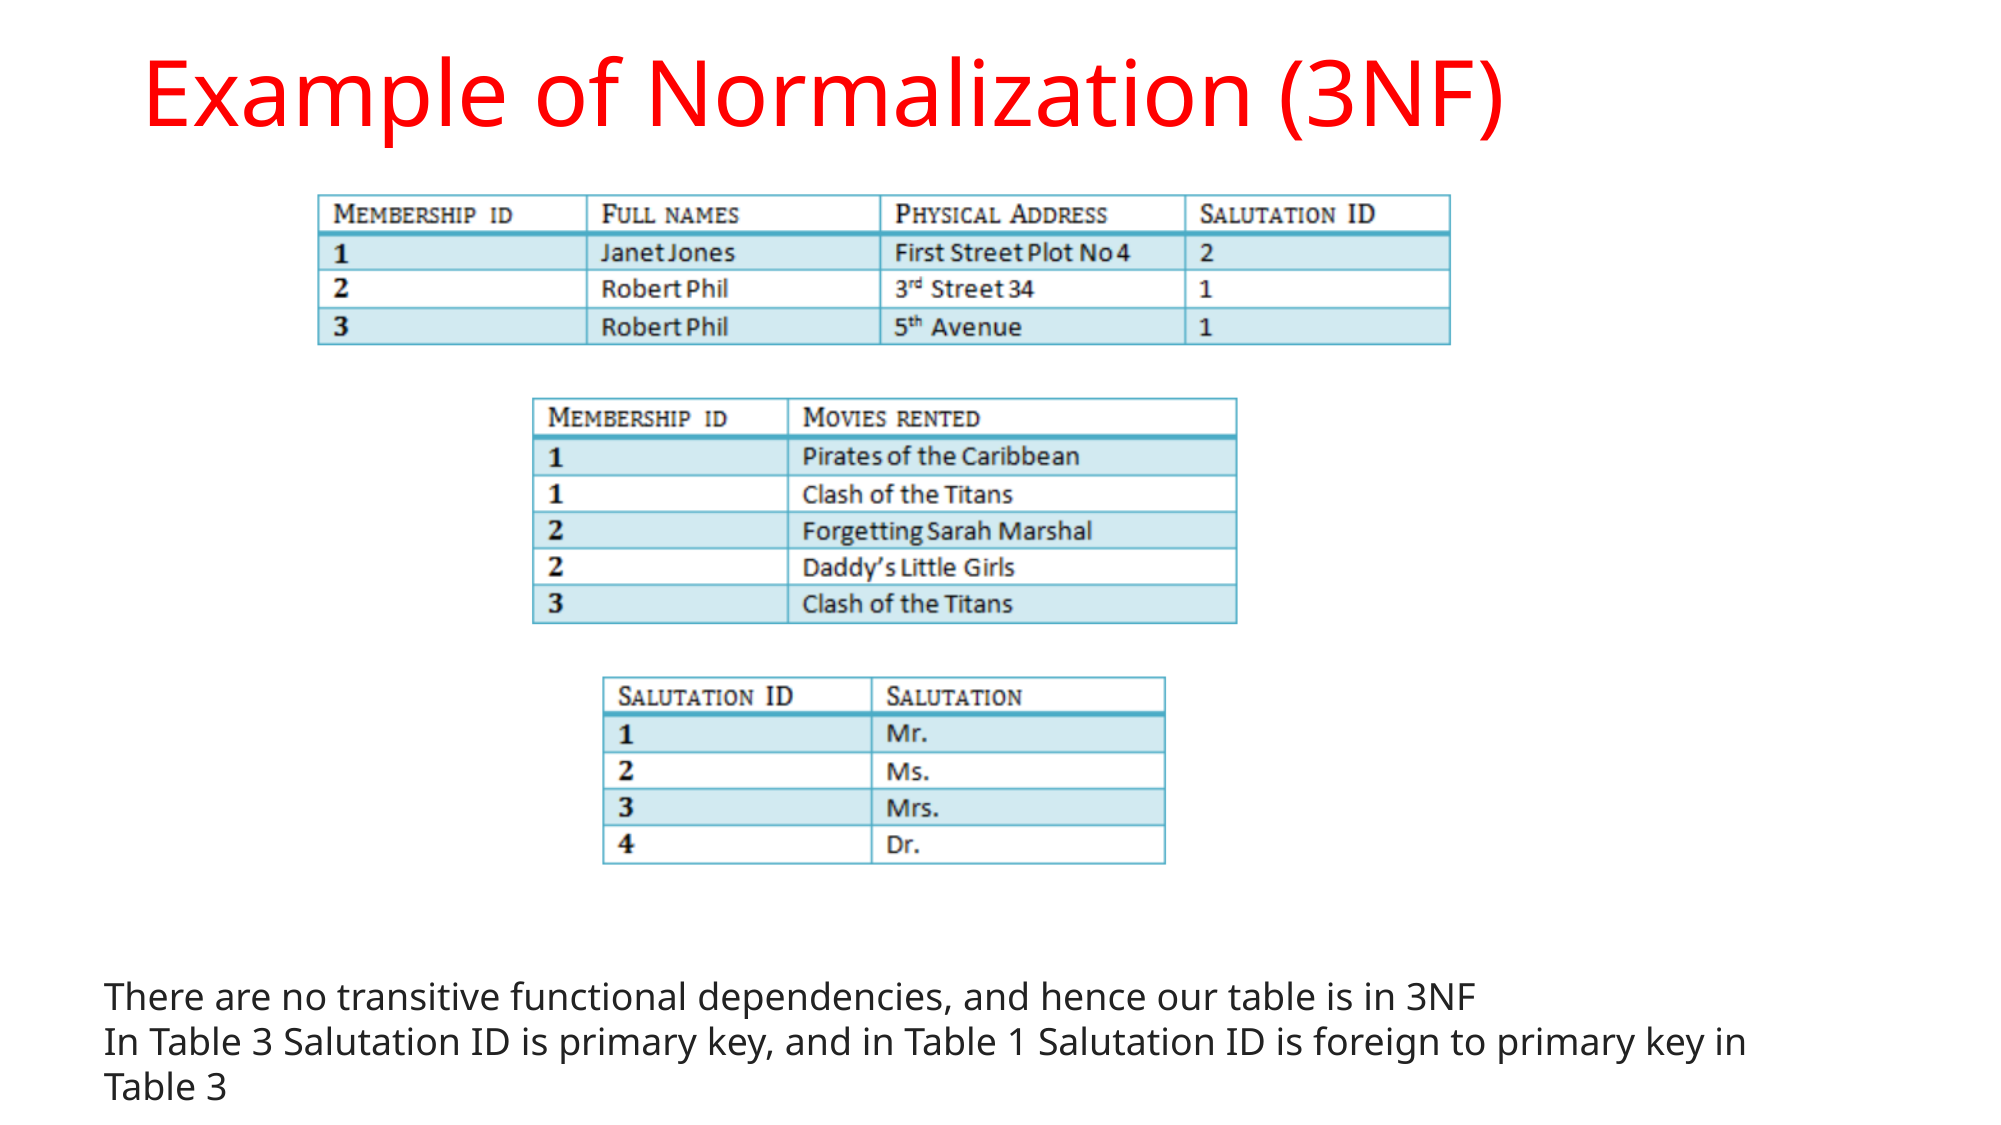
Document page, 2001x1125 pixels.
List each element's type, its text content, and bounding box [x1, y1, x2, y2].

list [292, 174, 1515, 889]
text_box There are no transitive functional dependencies, and hence our table is in 3NF In Table 3 Salutation ID is primary key, and in Table 1 Salutation ID is foreign to primary key in Table 3 [88, 965, 1814, 1116]
title Example of Normalization (3NF) [126, 0, 1852, 206]
